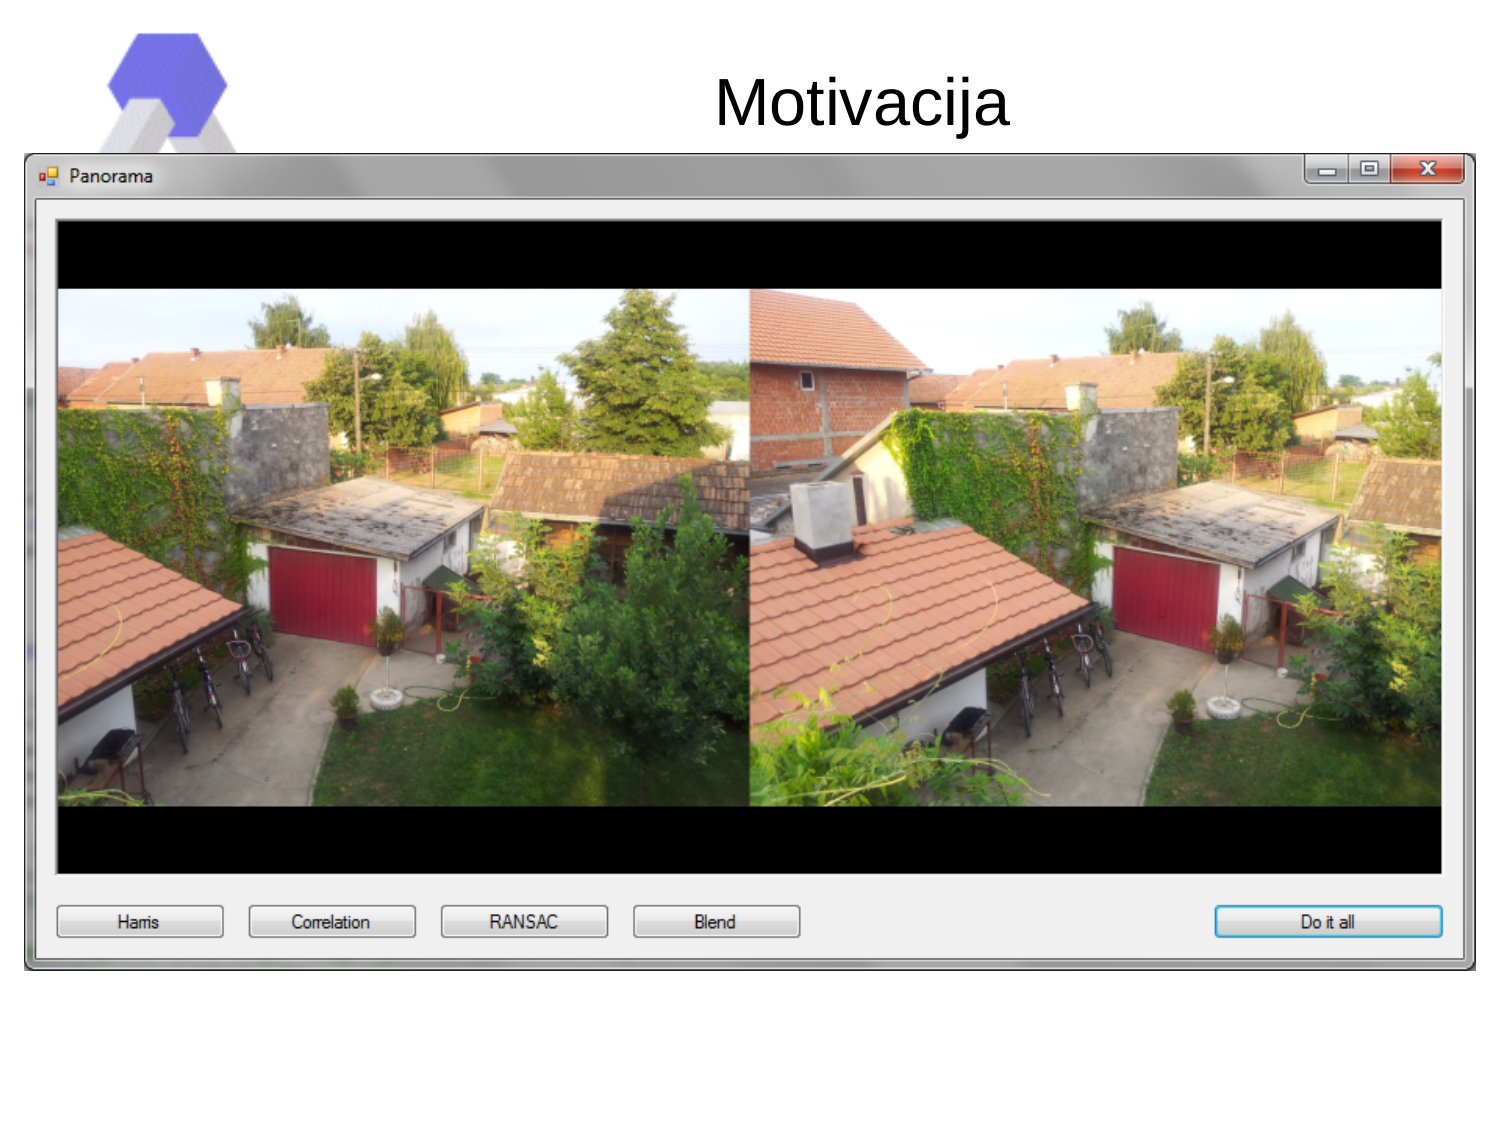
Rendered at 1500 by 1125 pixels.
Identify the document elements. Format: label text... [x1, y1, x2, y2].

picture [0, 0, 1500, 1125]
title Motivacija [299, 42, 1426, 152]
